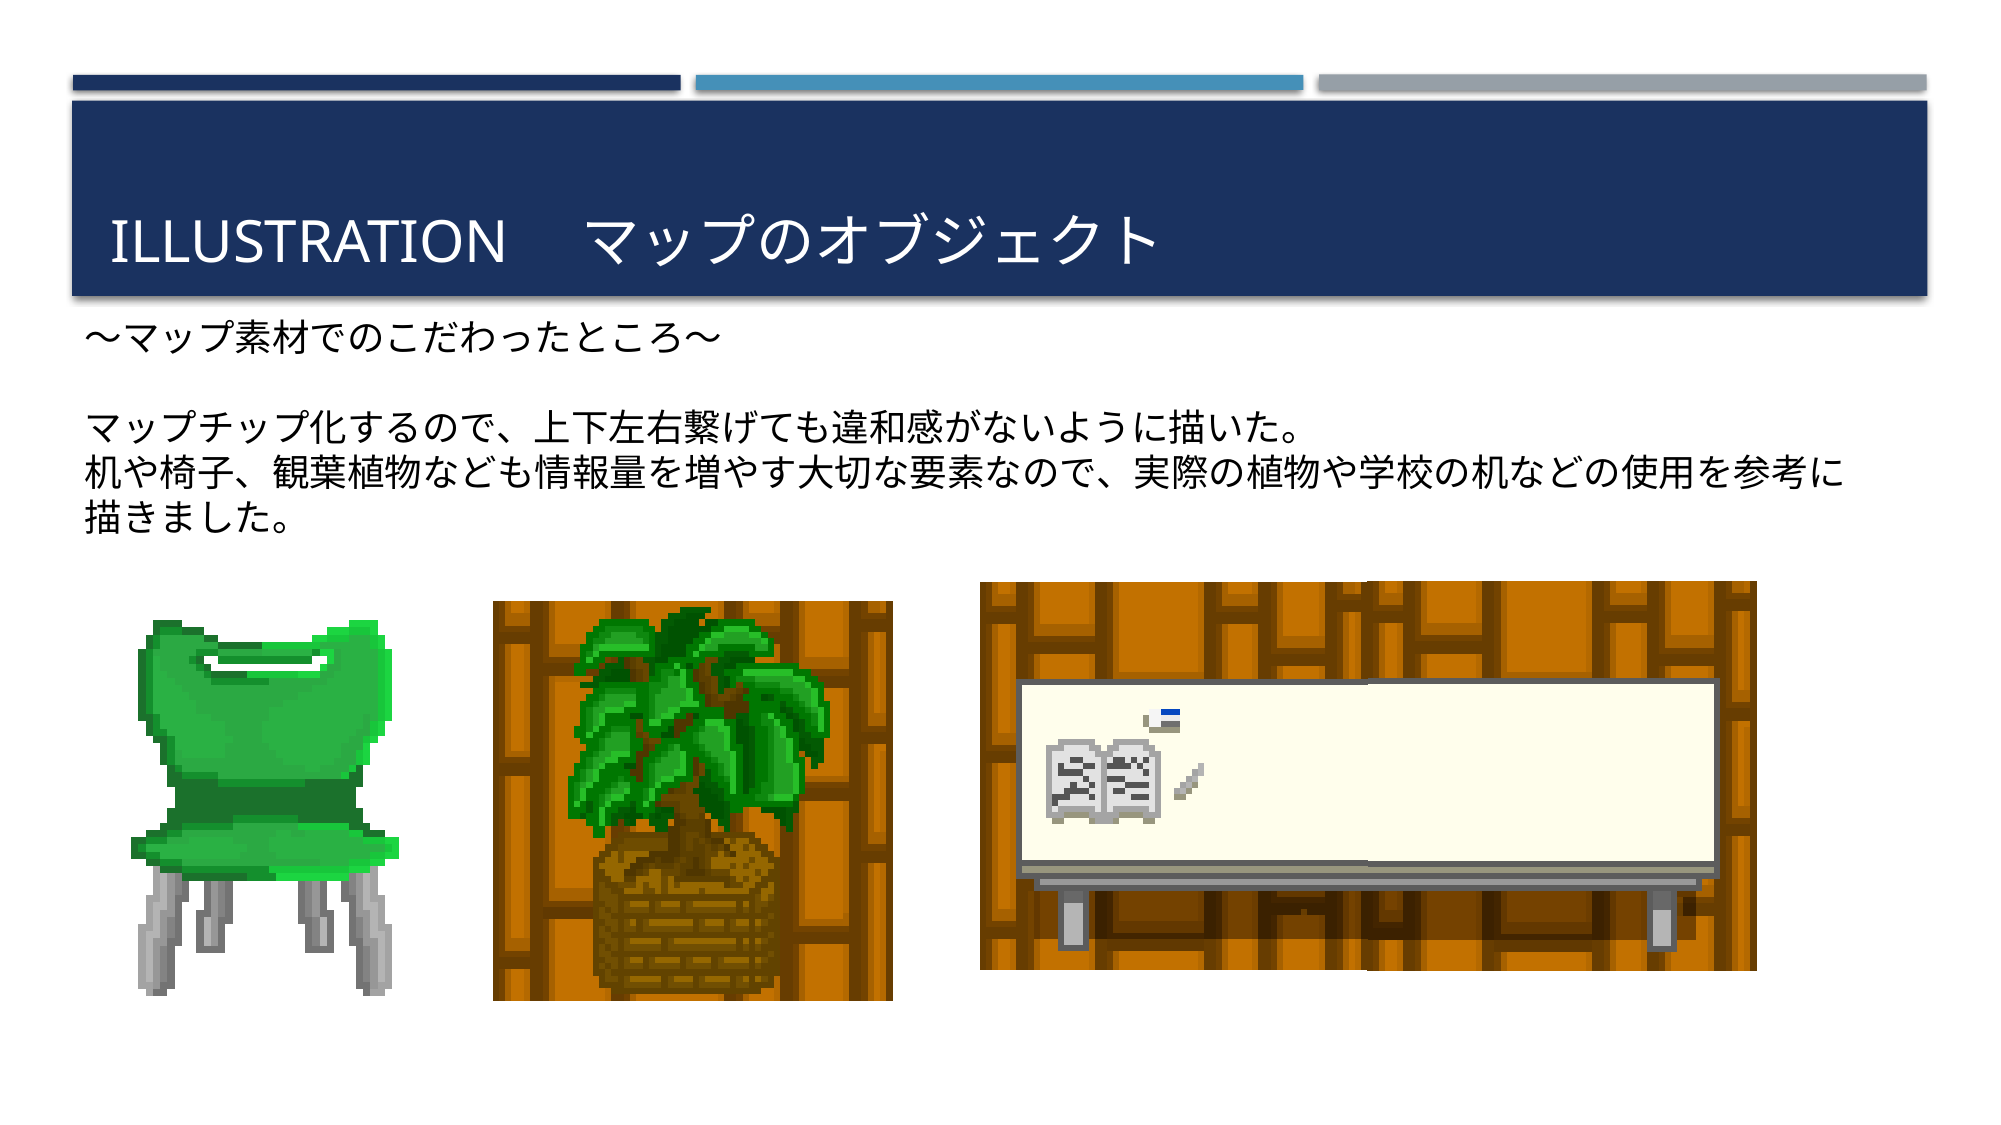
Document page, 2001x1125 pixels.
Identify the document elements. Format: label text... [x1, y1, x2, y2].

picture [30, 569, 894, 1034]
picture [979, 580, 1758, 972]
title Illustration マップのオブジェクト [95, 115, 1905, 282]
text_box ～マップ素材でのこだわったところ～ マップチップ化するので、上下左右繋げても違和感がないように描いた。 机や椅子、観葉植物なども情報量を増やす大切な要素なので、実際の植物や学校の机などの使用を参考に描きました。 [70, 306, 1880, 772]
